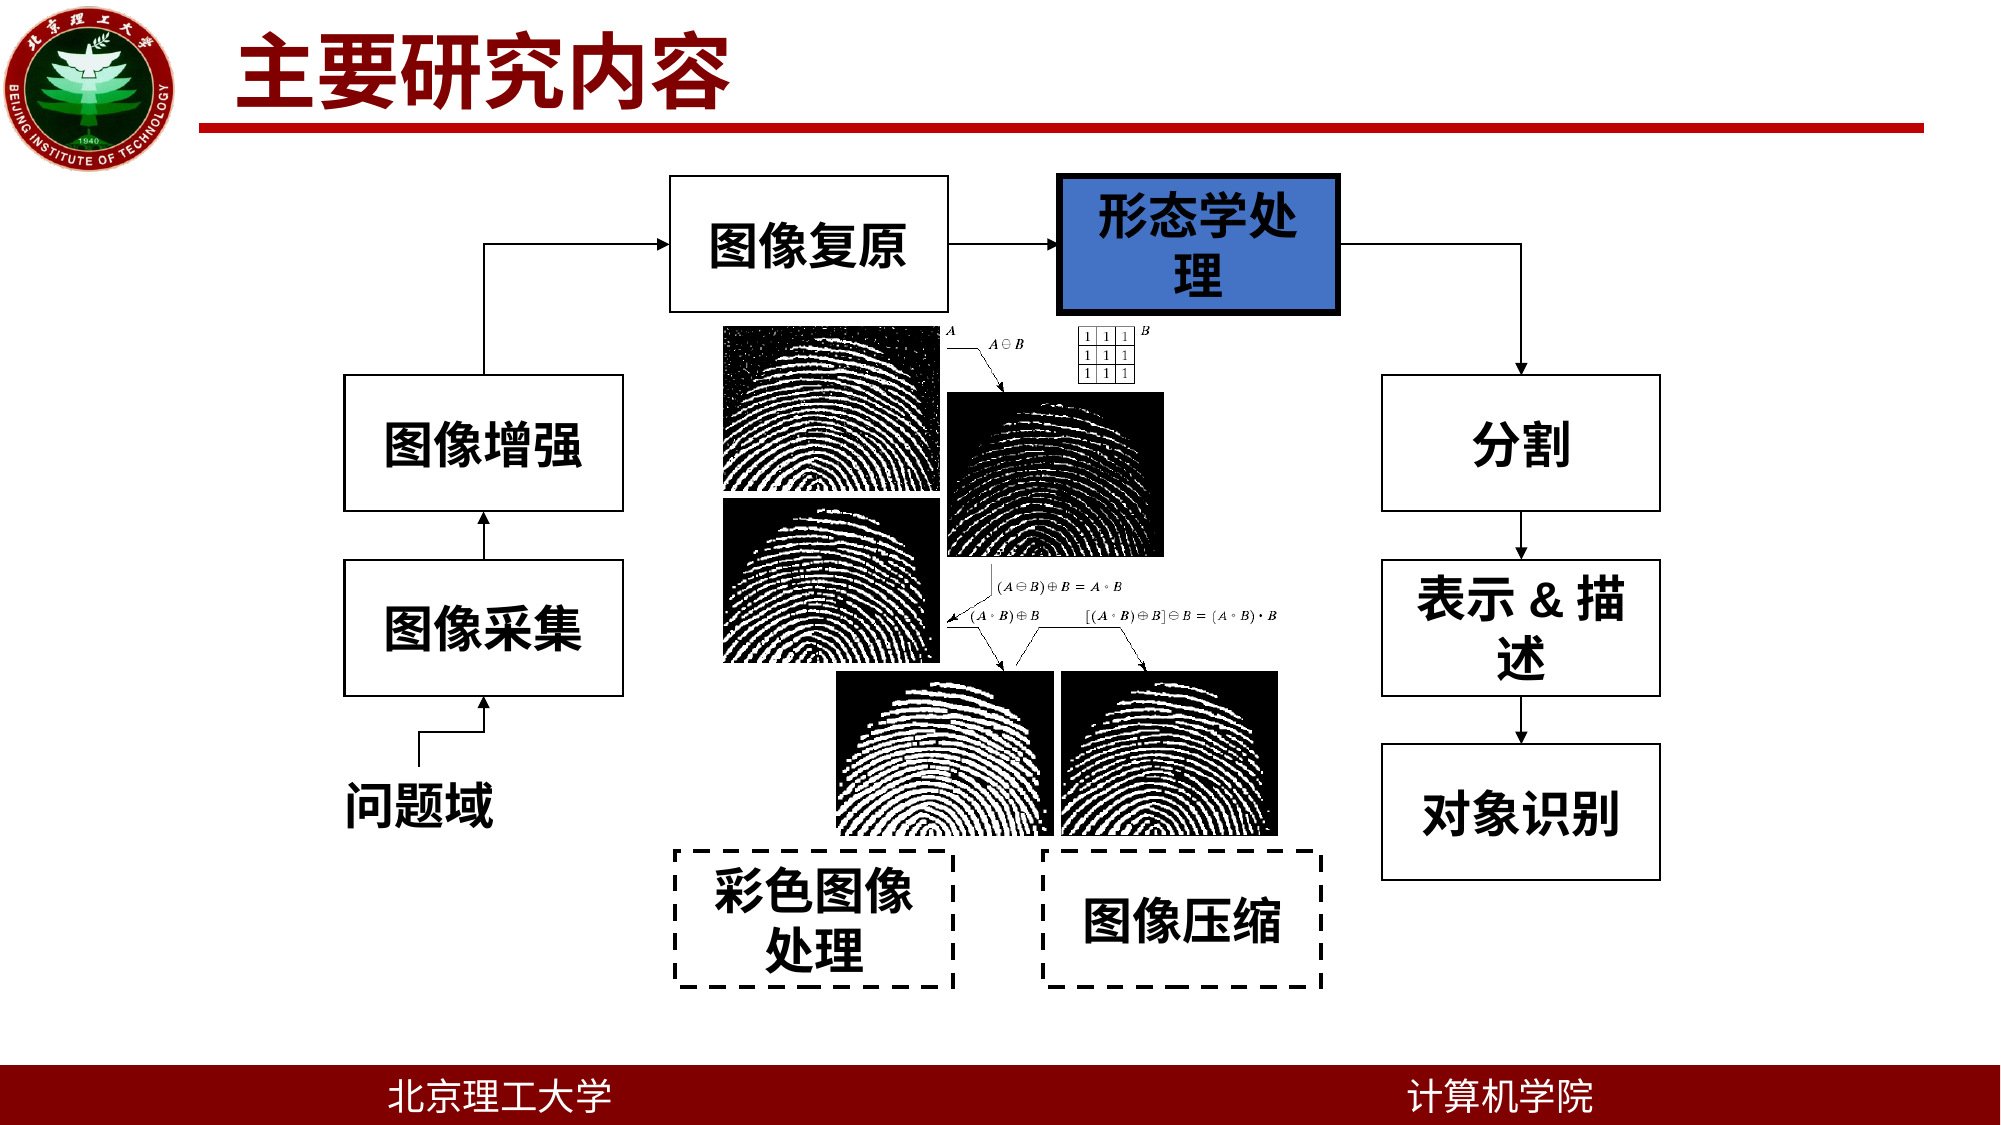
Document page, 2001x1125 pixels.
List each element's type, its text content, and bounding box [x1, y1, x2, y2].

text_box 图像采集 [344, 559, 623, 696]
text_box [511, 216, 642, 403]
text_box 对象识别 [1382, 744, 1661, 881]
text_box 图像压缩 [1042, 851, 1322, 988]
text_box 分割 [1382, 375, 1661, 512]
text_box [1340, 244, 1522, 376]
picture [0, 0, 178, 178]
picture [718, 321, 1286, 841]
text_box 彩色图像处理 [675, 851, 954, 988]
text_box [416, 699, 488, 764]
text_box 形态学处理 [1059, 176, 1338, 313]
text_box 图像复原 [669, 176, 948, 313]
text_box 问题域 [329, 766, 510, 842]
text_box 图像增强 [344, 375, 623, 512]
text_box 主要研究内容 [218, 11, 1551, 123]
text_box 表示&描述 [1382, 559, 1661, 696]
